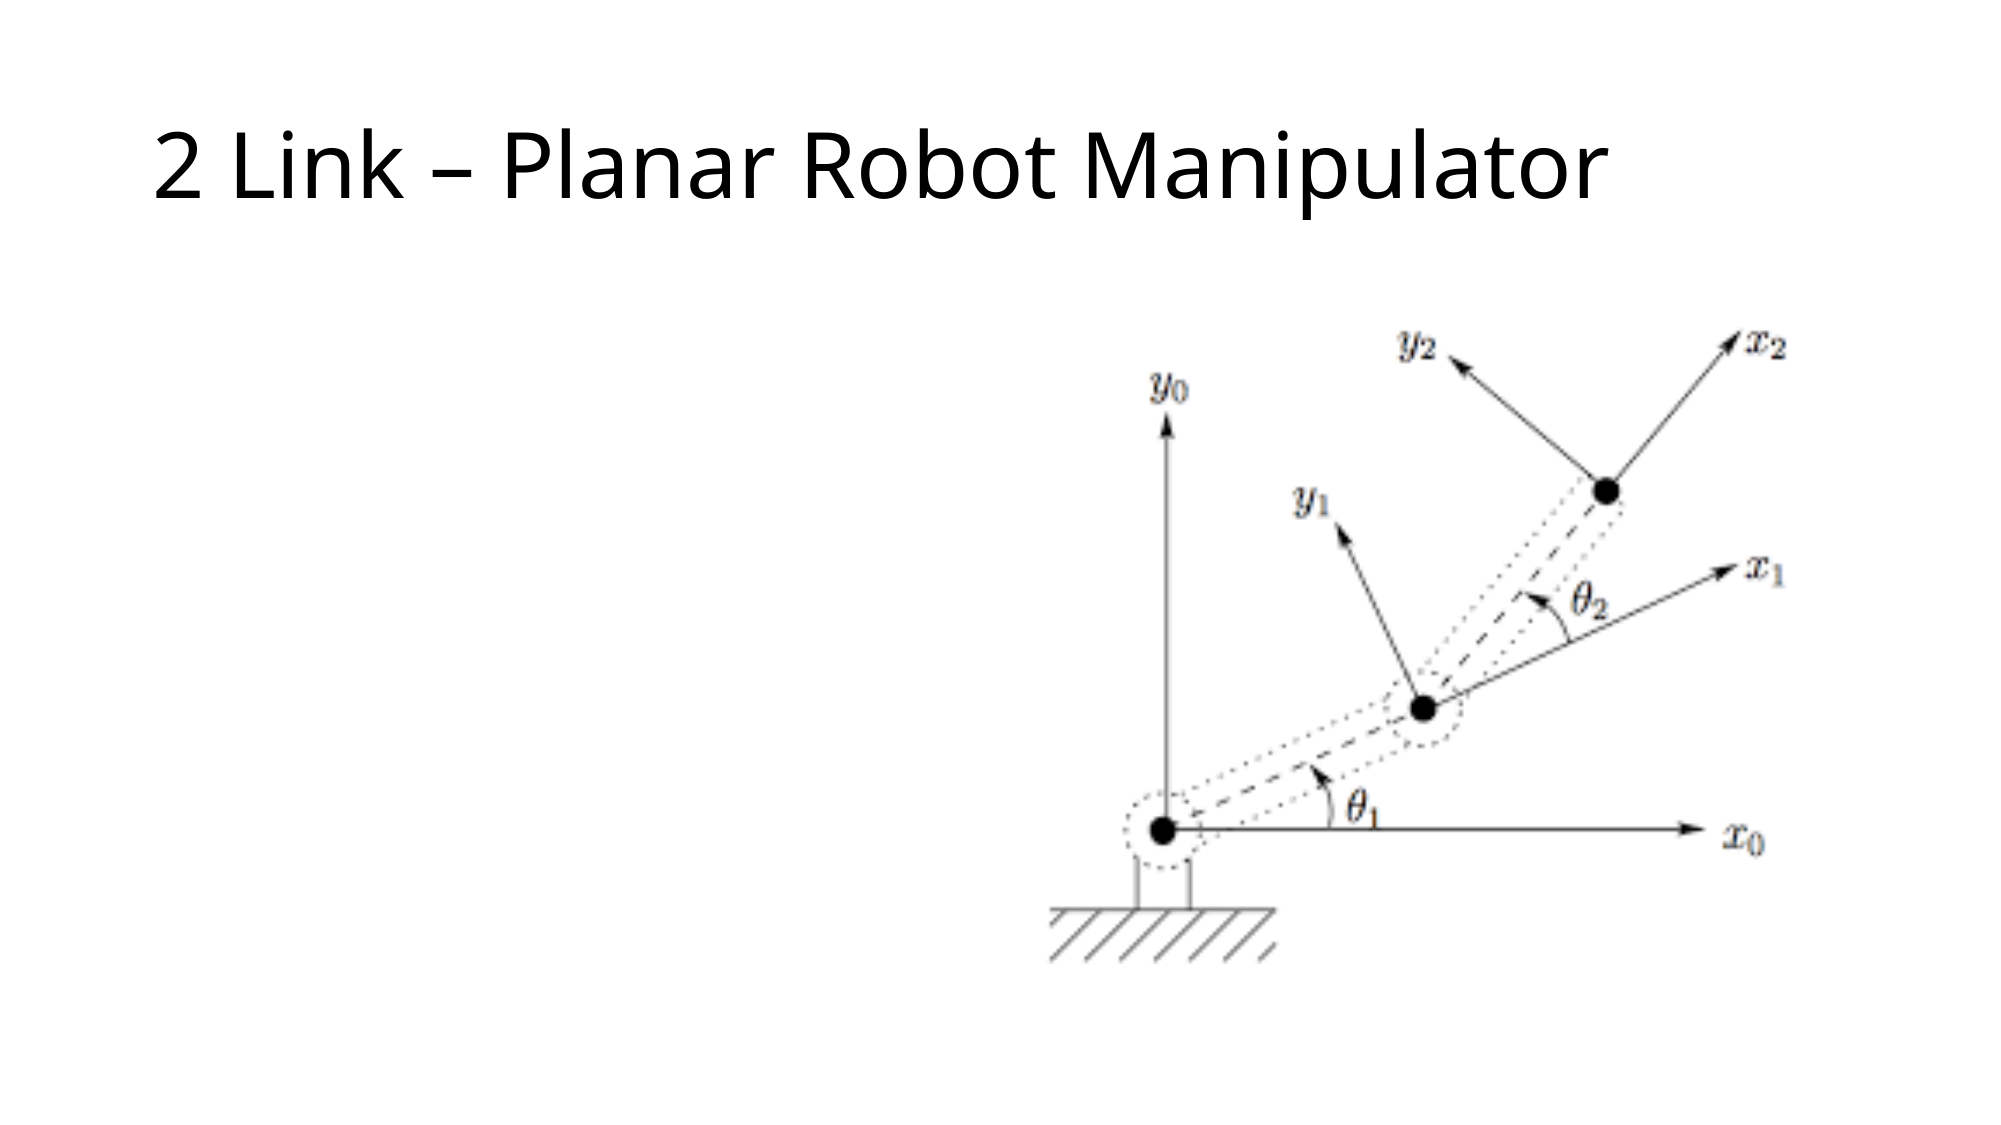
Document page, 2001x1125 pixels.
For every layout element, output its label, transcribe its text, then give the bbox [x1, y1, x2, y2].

title 2 Link – Planar Robot Manipulator [137, 59, 1863, 278]
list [1013, 277, 1863, 992]
